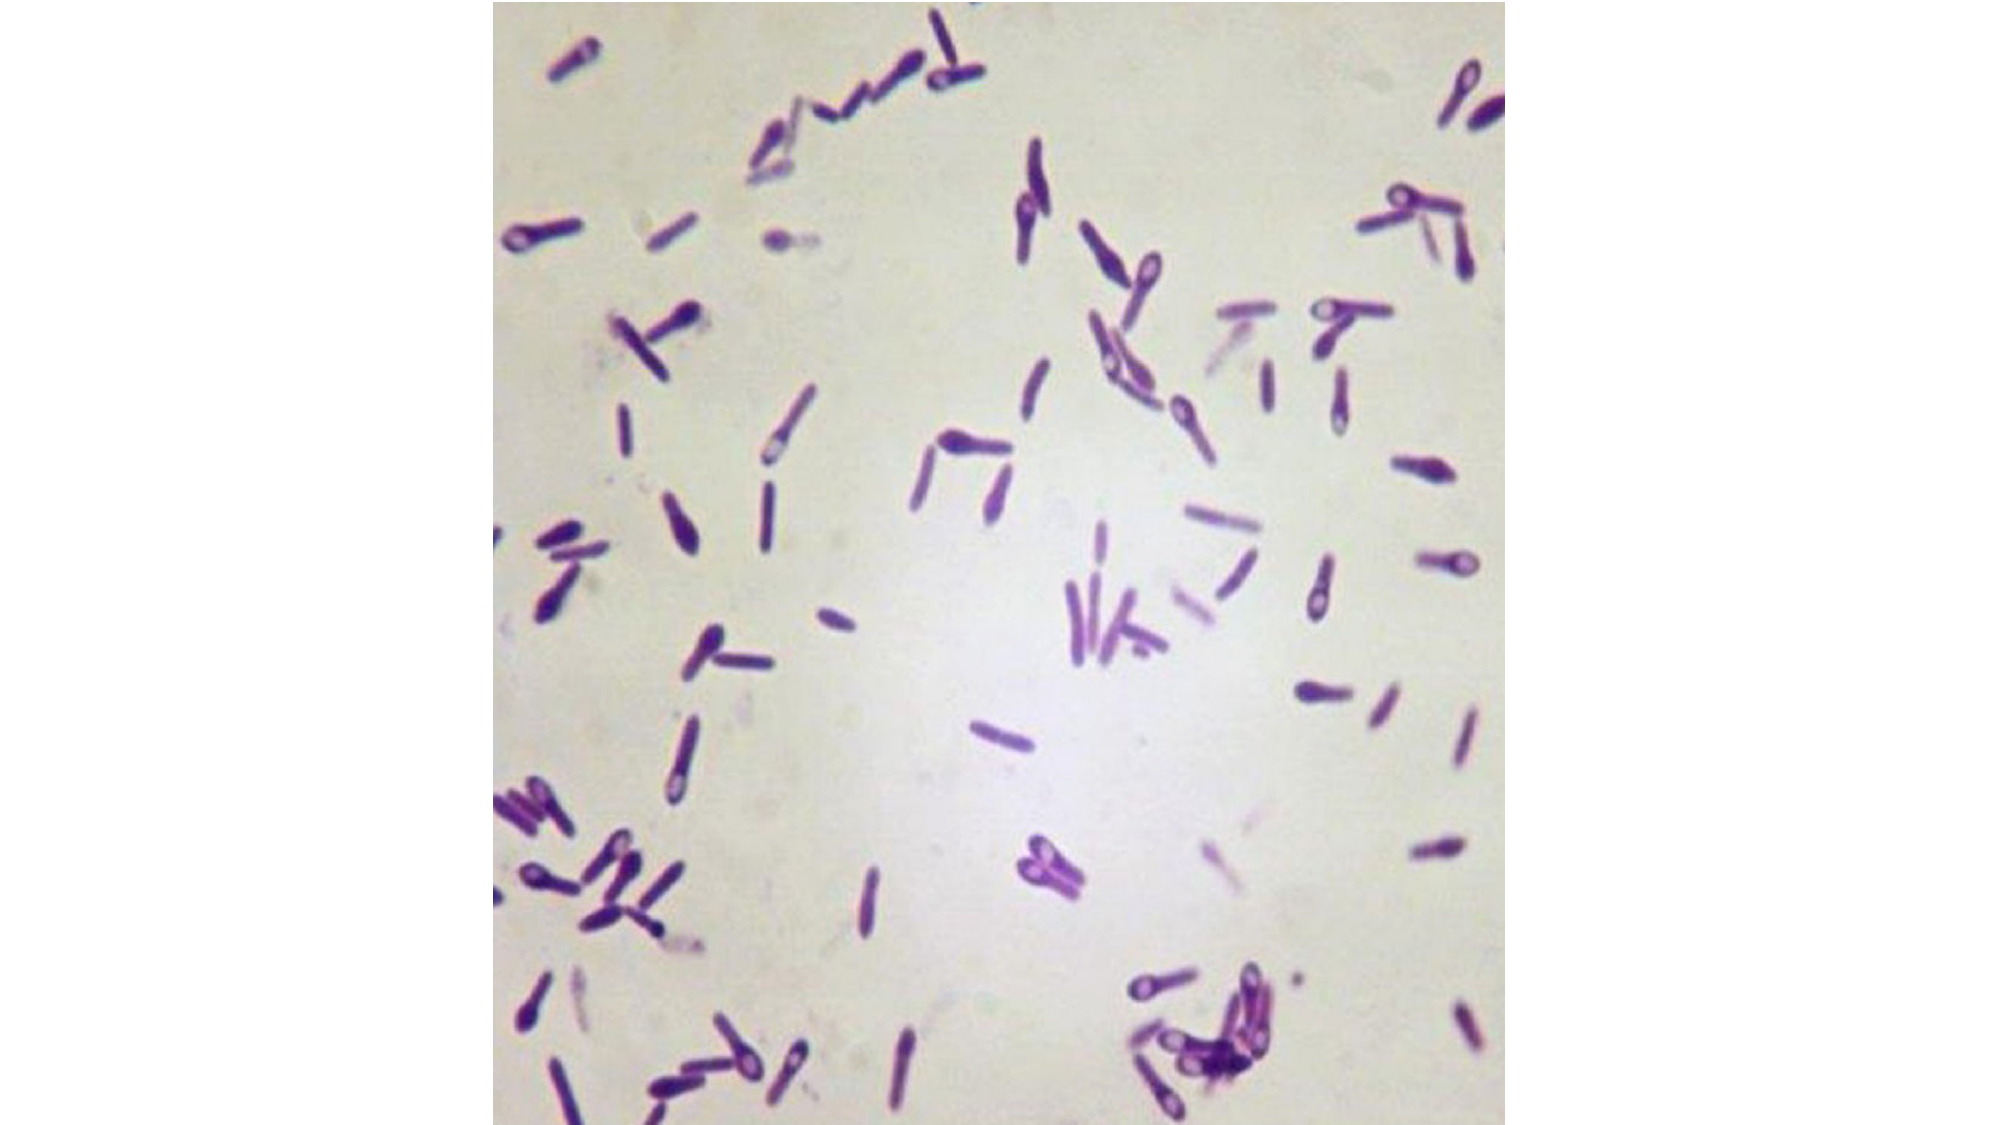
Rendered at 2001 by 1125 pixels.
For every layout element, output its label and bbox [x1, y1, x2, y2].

picture [493, 2, 1505, 1125]
